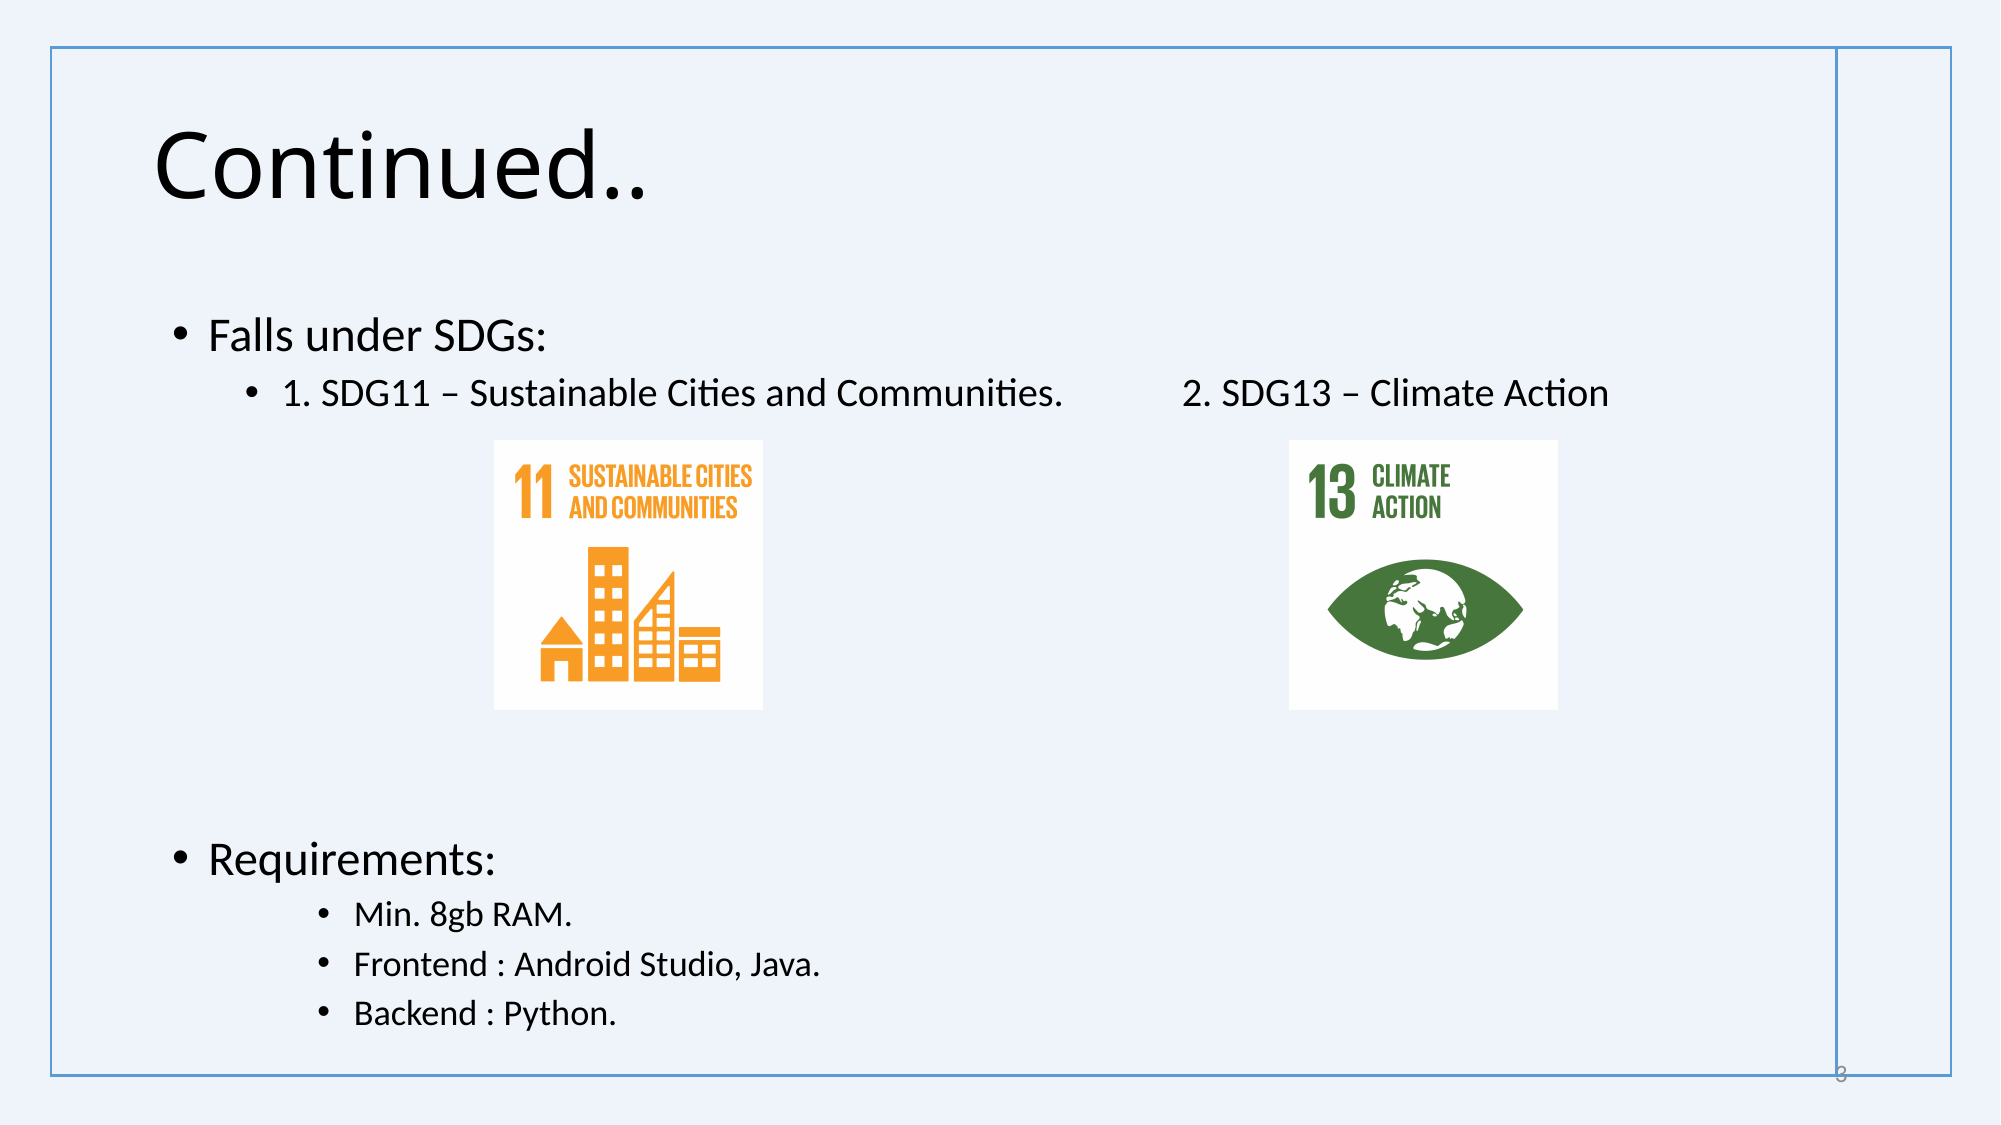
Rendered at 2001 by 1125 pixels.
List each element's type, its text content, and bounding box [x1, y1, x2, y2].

picture [494, 440, 763, 710]
title Continued.. [137, 59, 1863, 278]
slide_number 3 [1412, 1042, 1863, 1103]
list Falls under SDGs: 1. SDG11 – Sustainable Cities and Communities. 2. SDG13 – Climate Action Requirements: Min. 8gb RAM. Frontend : Android Studio, Java. Backend : Python. [157, 223, 1808, 1043]
picture [1289, 440, 1559, 710]
